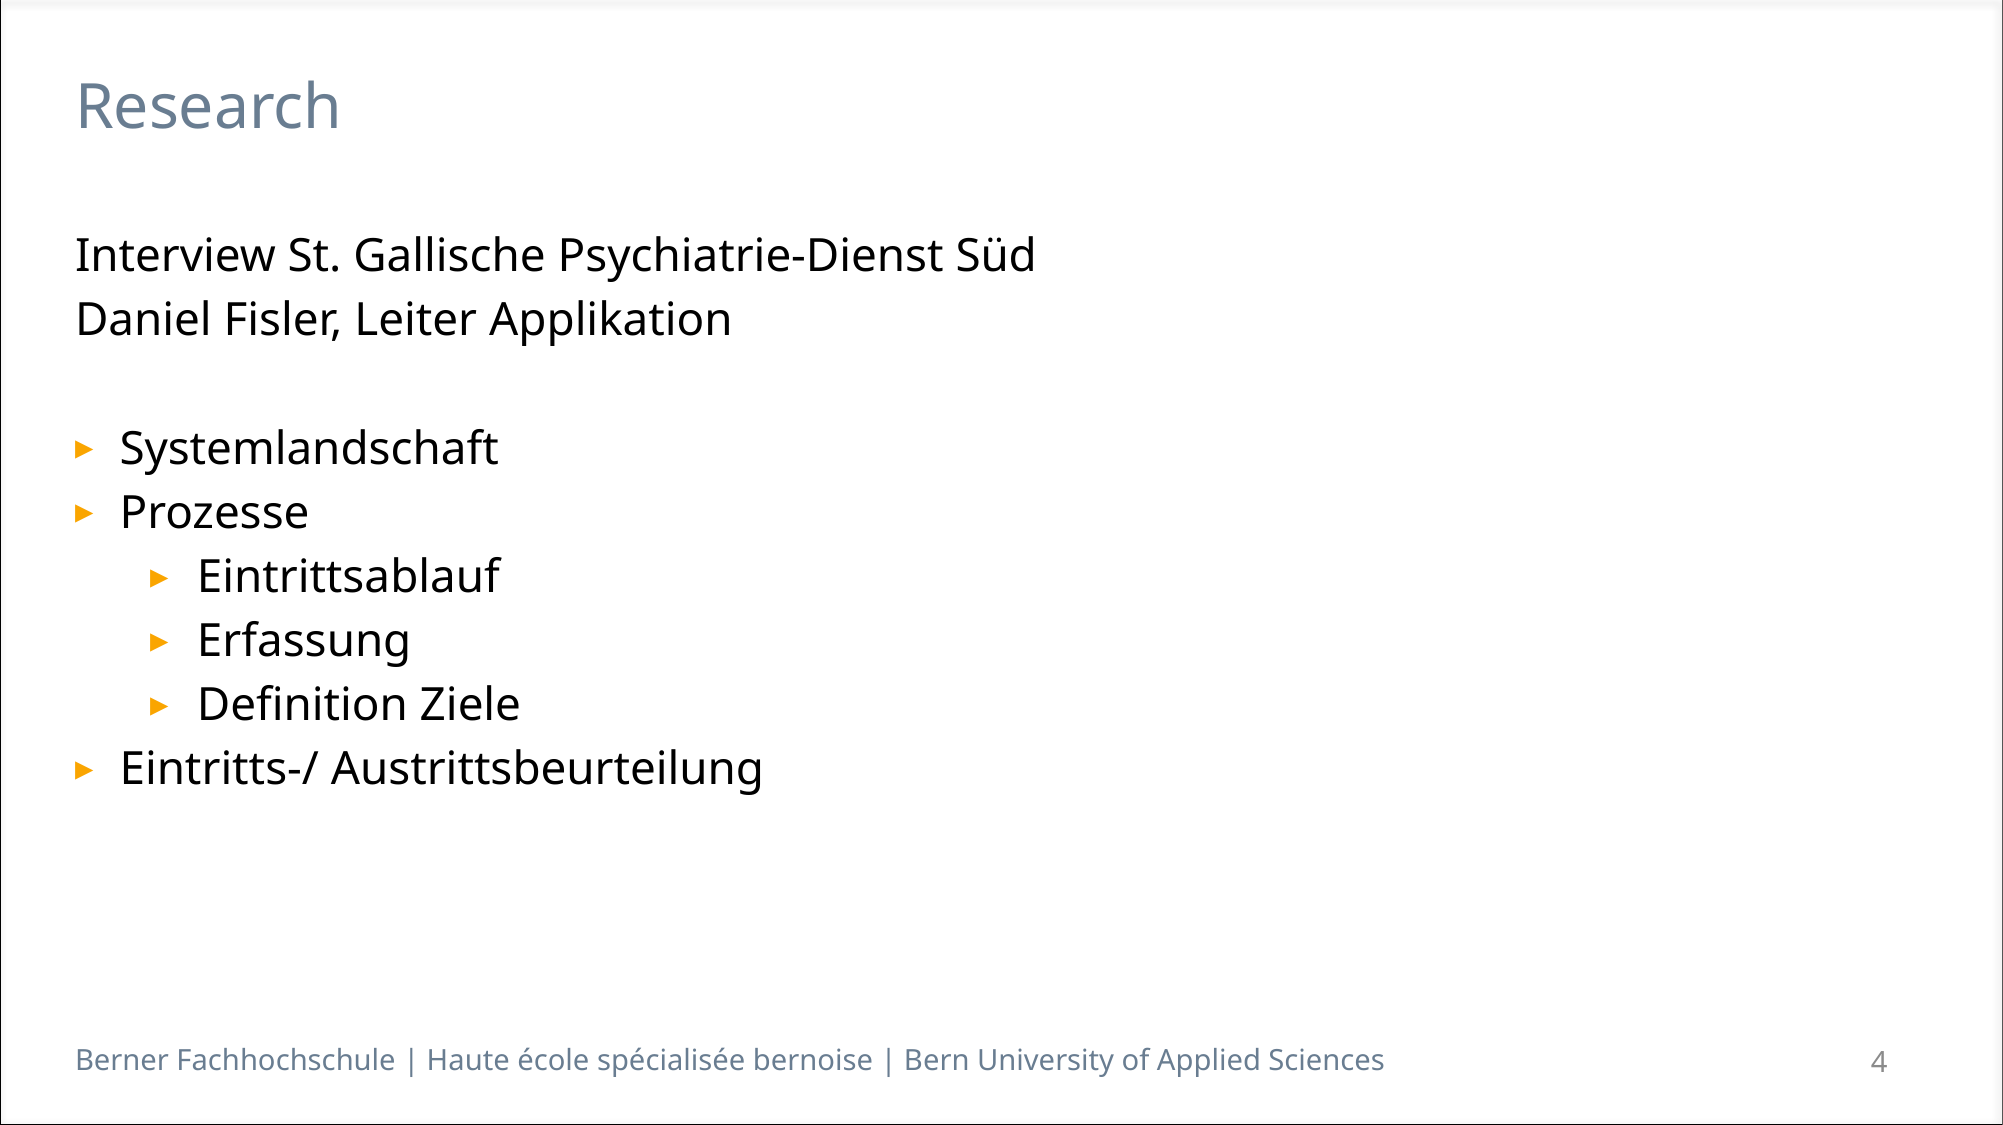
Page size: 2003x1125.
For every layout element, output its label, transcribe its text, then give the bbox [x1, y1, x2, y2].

list Interview St. Gallische Psychiatrie-Dienst Süd Daniel Fisler, Leiter Applikation Systemlandschaft Prozesse Eintrittsablauf Erfassung Definition Ziele Eintritts-/ Austrittsbeurteilung [75, 218, 1921, 1004]
slide_number 4 [1435, 1033, 1903, 1094]
title Research [75, 59, 1921, 148]
